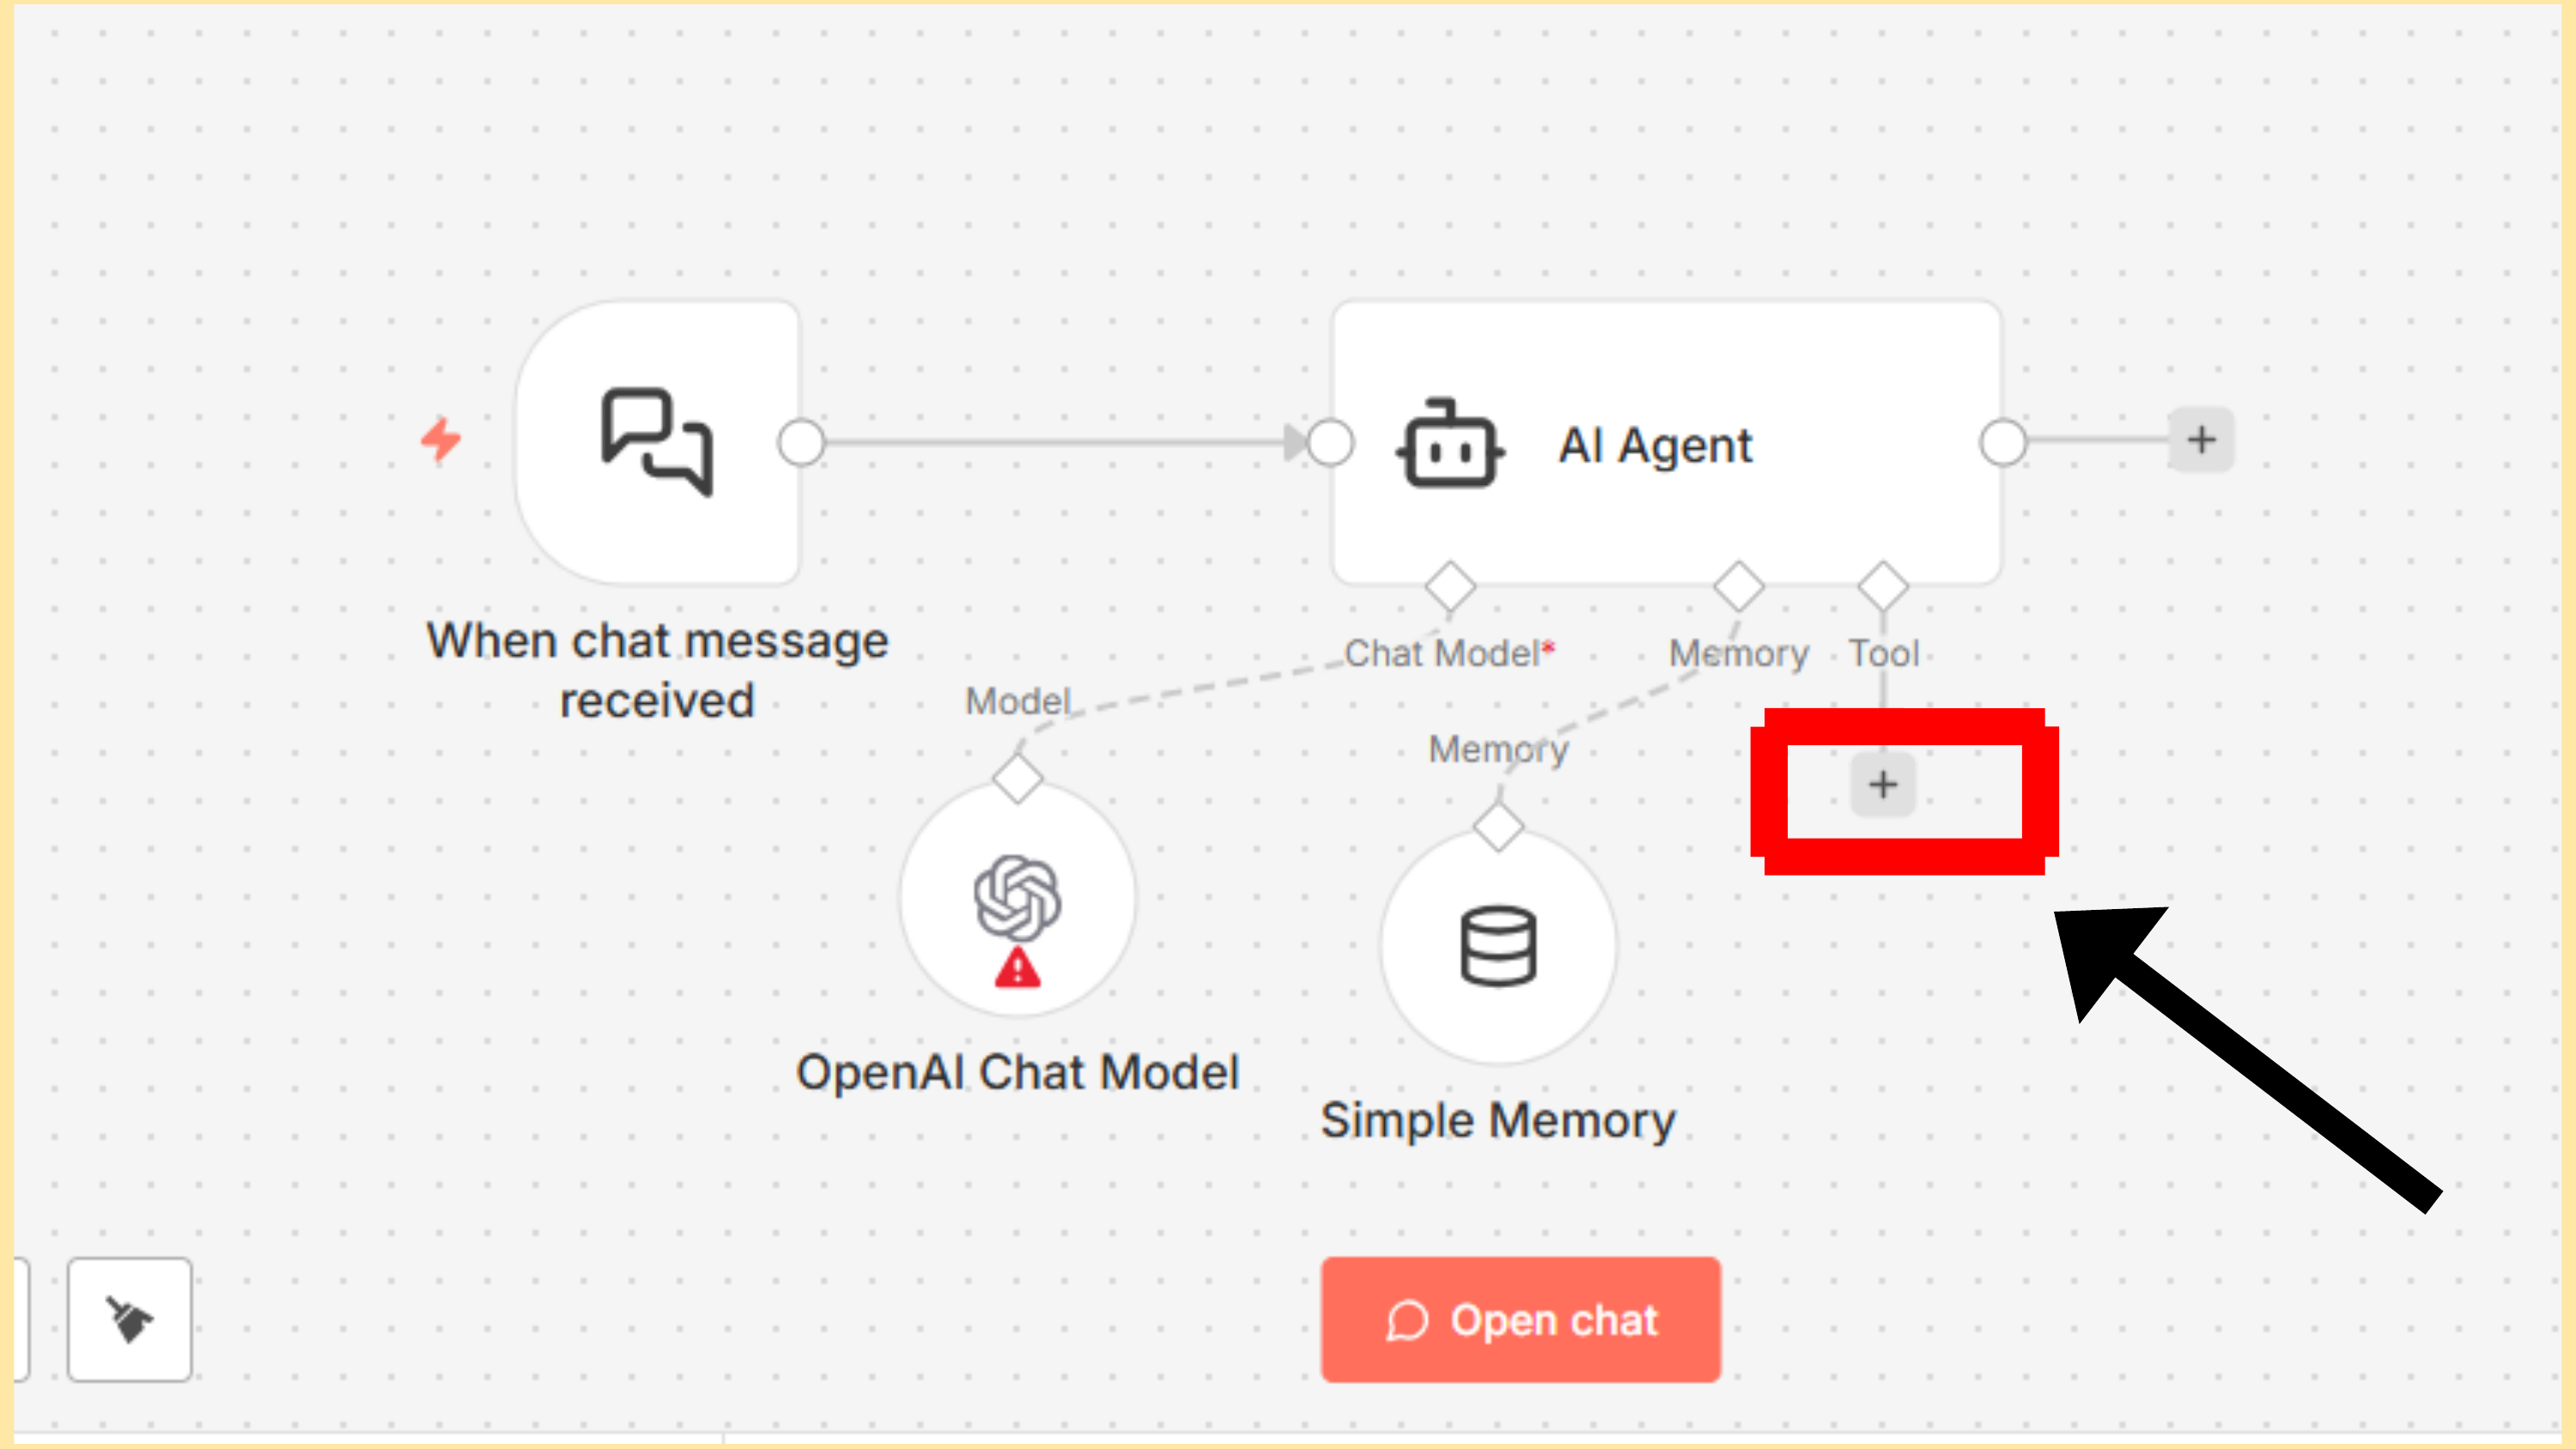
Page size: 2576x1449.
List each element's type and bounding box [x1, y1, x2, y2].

text_box [14, 4, 2562, 1445]
text_box [1764, 724, 2045, 860]
text_box [2054, 911, 2435, 1203]
